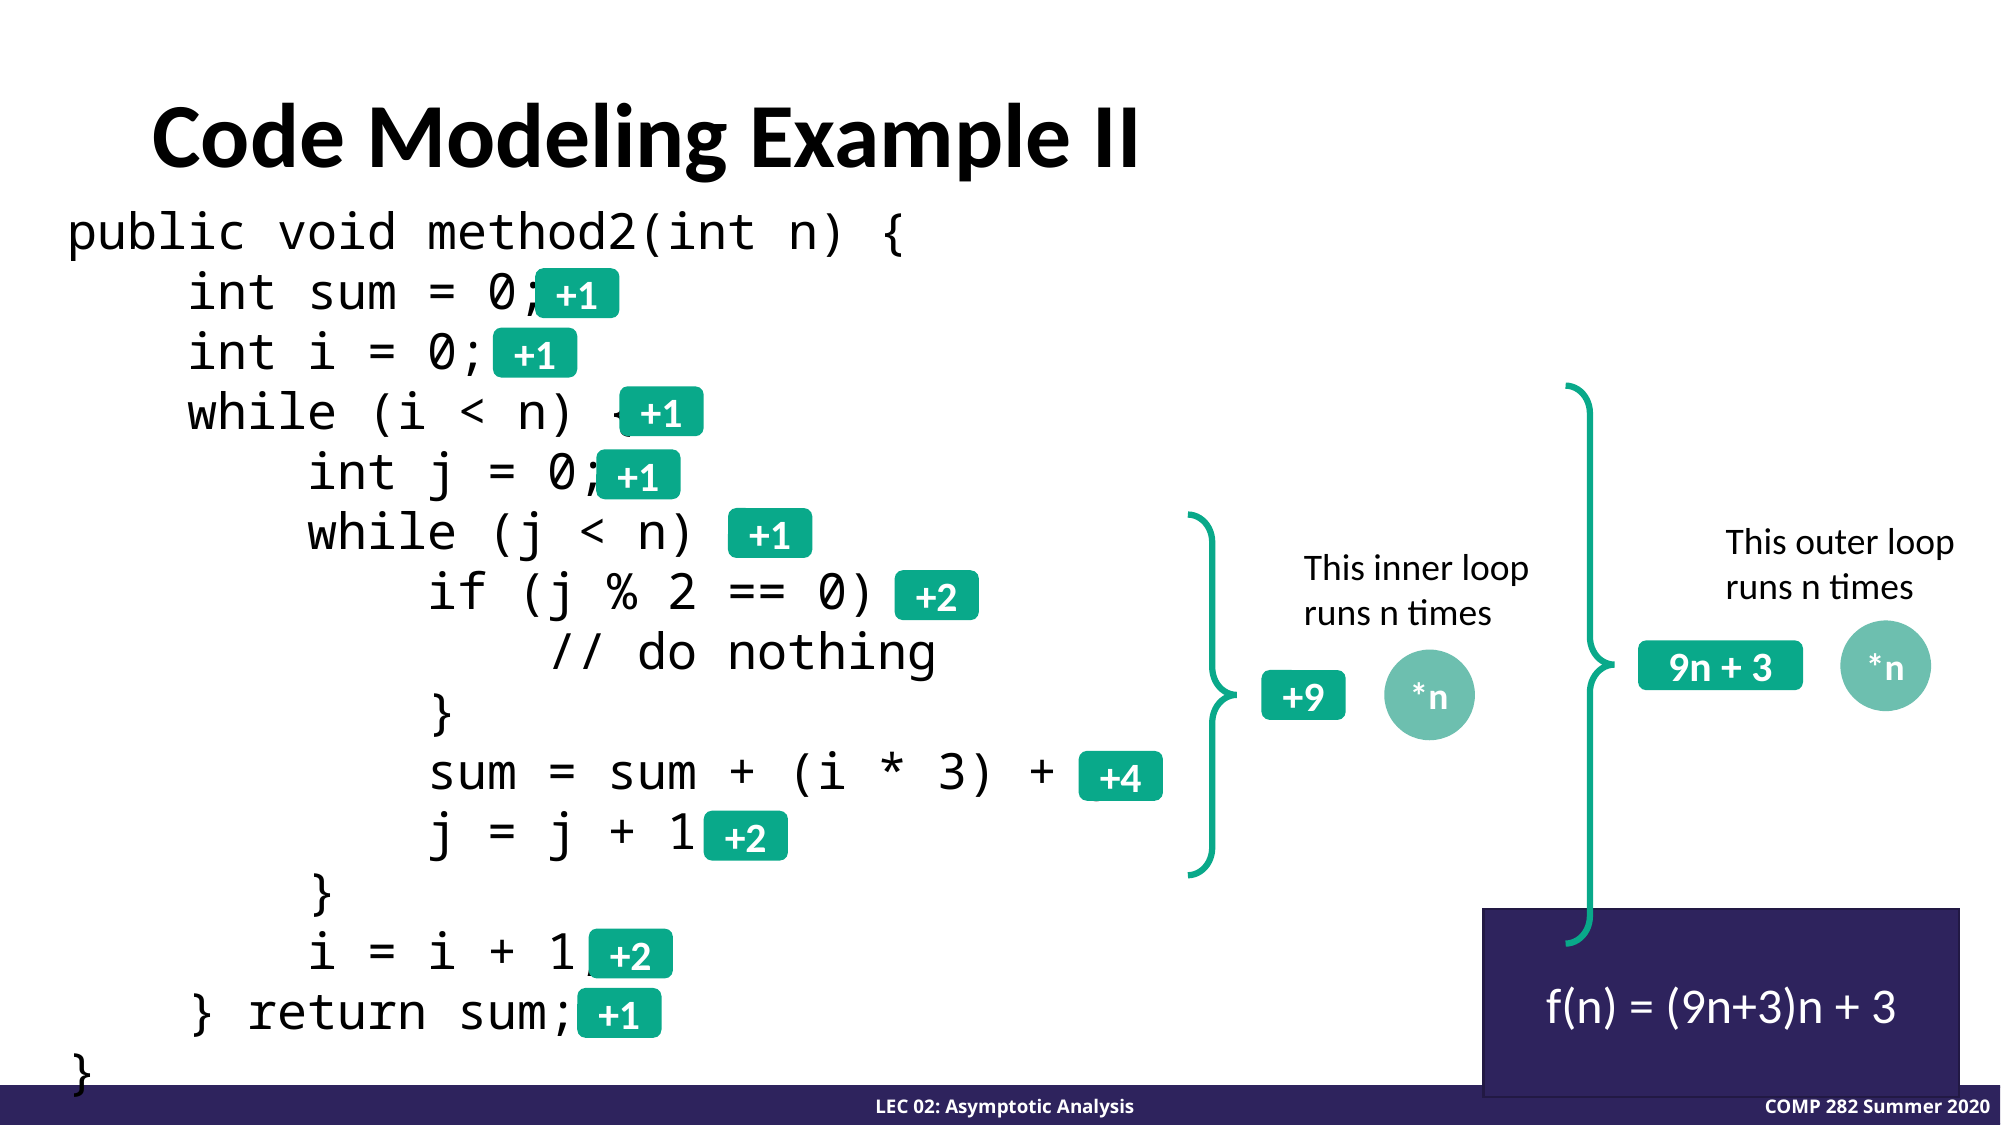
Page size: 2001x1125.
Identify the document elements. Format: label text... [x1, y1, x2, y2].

text_box +1 [576, 986, 663, 1039]
text_box +2 [893, 569, 980, 622]
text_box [1840, 620, 1932, 712]
text_box +9 [1260, 668, 1347, 721]
text_box 9n + 3 [1636, 639, 1805, 692]
text_box +1 [595, 448, 682, 501]
text_box public void method2(int n) { int sum = 0; int i = 0; while (i < n) { int j = 0; while (j < n) { if (j % 2 == 0) { // do nothing } sum = sum + (i * 3) + j; j = j + 1; } i = i + 1; } return sum; } [52, 192, 1495, 1107]
text_box +4 [1077, 749, 1165, 802]
text_box [1187, 514, 1237, 876]
title Code Modeling Example II [137, 74, 1863, 200]
text_box +2 [587, 927, 674, 980]
text_box +1 [726, 506, 814, 559]
text_box +2 [702, 809, 790, 862]
text_box This inner loop runs n times [1289, 535, 1554, 641]
text_box +1 [491, 326, 579, 379]
text_box This outer loop runs n times [1710, 509, 1970, 615]
text_box +1 [534, 267, 621, 320]
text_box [1384, 649, 1475, 741]
text_box +1 [618, 385, 705, 438]
text_box f(n) = (9n+3)n + 3 [1482, 908, 1960, 1098]
text_box [1565, 385, 1615, 945]
